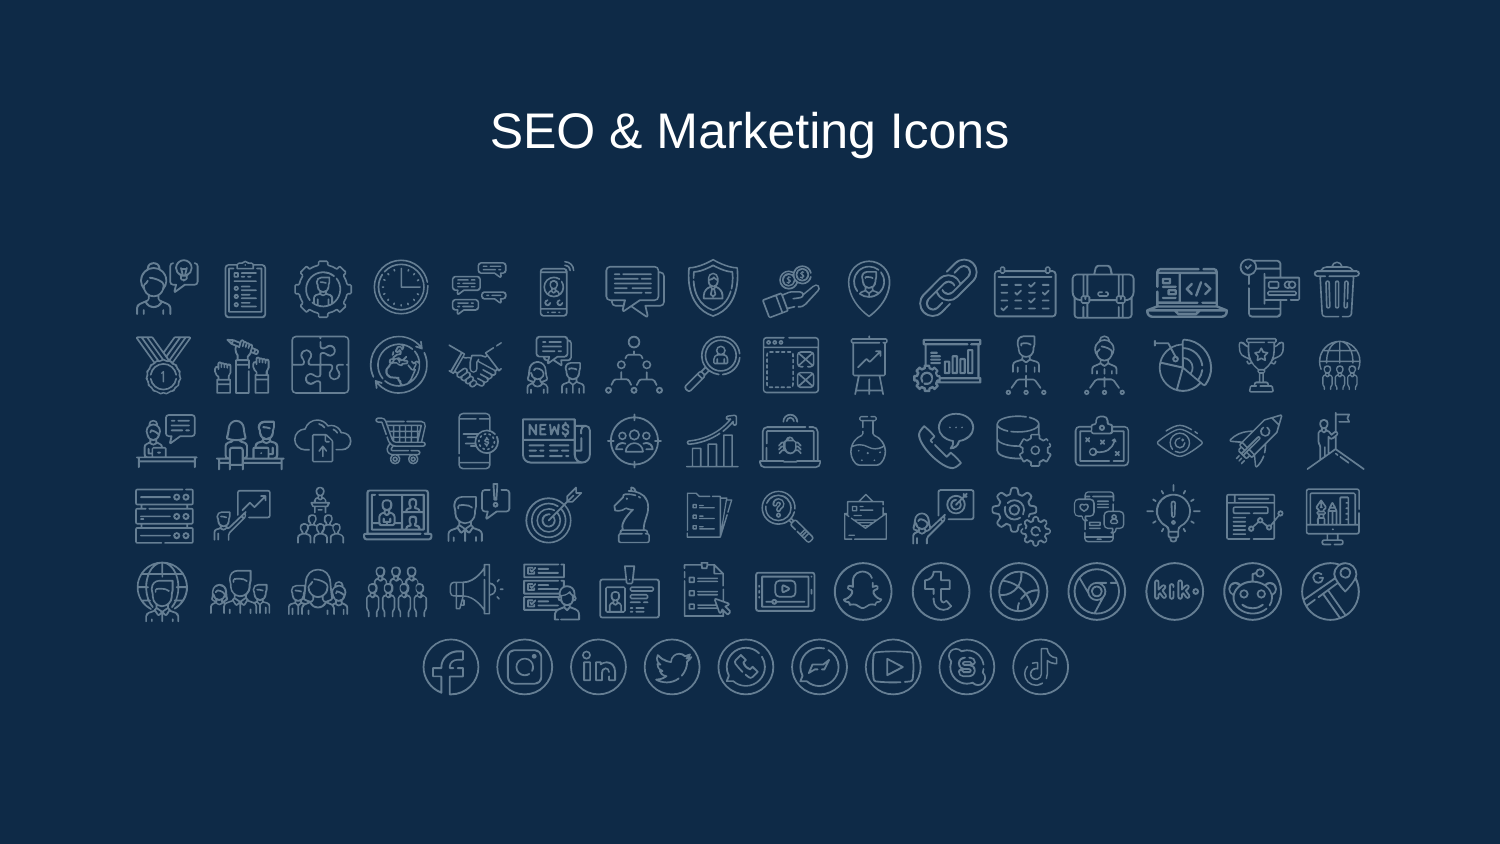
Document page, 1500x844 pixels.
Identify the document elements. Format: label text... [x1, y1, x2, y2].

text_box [134, 488, 194, 544]
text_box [369, 335, 429, 395]
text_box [1005, 335, 1047, 396]
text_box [1145, 483, 1201, 543]
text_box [833, 561, 893, 621]
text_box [1073, 491, 1125, 543]
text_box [846, 415, 888, 467]
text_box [449, 563, 505, 615]
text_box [521, 418, 592, 464]
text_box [1313, 261, 1361, 318]
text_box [1145, 561, 1205, 621]
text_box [1239, 258, 1301, 318]
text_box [373, 259, 429, 315]
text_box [1238, 337, 1285, 393]
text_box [761, 490, 815, 544]
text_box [717, 638, 775, 696]
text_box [606, 413, 663, 469]
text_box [213, 489, 271, 541]
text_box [1305, 488, 1361, 546]
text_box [496, 638, 554, 696]
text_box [1156, 424, 1204, 458]
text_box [224, 260, 267, 319]
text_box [917, 412, 975, 470]
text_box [1228, 414, 1283, 468]
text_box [685, 414, 740, 468]
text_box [605, 265, 666, 318]
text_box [686, 492, 733, 539]
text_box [754, 571, 816, 613]
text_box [1083, 335, 1126, 396]
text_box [683, 561, 732, 618]
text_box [296, 486, 345, 544]
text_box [864, 638, 922, 696]
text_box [539, 260, 575, 317]
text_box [135, 336, 192, 395]
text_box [213, 338, 271, 395]
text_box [761, 265, 822, 319]
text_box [686, 258, 740, 318]
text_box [374, 417, 427, 465]
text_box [522, 563, 581, 621]
text_box [1153, 338, 1213, 392]
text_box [604, 335, 664, 395]
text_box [911, 488, 975, 545]
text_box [1300, 561, 1361, 622]
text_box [526, 335, 585, 395]
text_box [569, 638, 628, 696]
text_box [850, 335, 889, 396]
text_box [422, 638, 480, 696]
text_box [136, 561, 189, 623]
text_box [993, 266, 1057, 318]
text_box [294, 260, 353, 319]
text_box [1071, 264, 1135, 319]
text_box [1306, 411, 1365, 471]
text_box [991, 486, 1052, 547]
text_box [843, 493, 888, 541]
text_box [215, 419, 285, 471]
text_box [447, 482, 511, 543]
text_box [209, 569, 271, 615]
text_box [683, 335, 741, 393]
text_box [1223, 561, 1283, 621]
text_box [293, 419, 352, 463]
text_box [989, 561, 1049, 621]
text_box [643, 638, 701, 696]
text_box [790, 638, 849, 696]
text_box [135, 413, 198, 469]
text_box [458, 412, 500, 470]
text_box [1145, 267, 1229, 319]
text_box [996, 415, 1052, 468]
text_box [366, 566, 428, 618]
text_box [847, 260, 891, 318]
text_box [362, 489, 433, 541]
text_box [135, 259, 199, 316]
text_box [1318, 340, 1361, 391]
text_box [599, 565, 661, 619]
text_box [938, 638, 996, 696]
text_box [448, 341, 503, 388]
title SEO & Marketing Icons [117, 83, 1383, 163]
text_box [291, 335, 350, 394]
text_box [451, 261, 507, 315]
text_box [911, 561, 971, 621]
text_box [762, 336, 820, 394]
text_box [1074, 415, 1130, 467]
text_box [912, 338, 982, 393]
text_box [525, 486, 583, 544]
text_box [1012, 638, 1070, 696]
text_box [1225, 493, 1284, 541]
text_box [917, 258, 980, 318]
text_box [1067, 561, 1127, 621]
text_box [613, 486, 651, 544]
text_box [758, 413, 822, 469]
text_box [287, 568, 349, 616]
